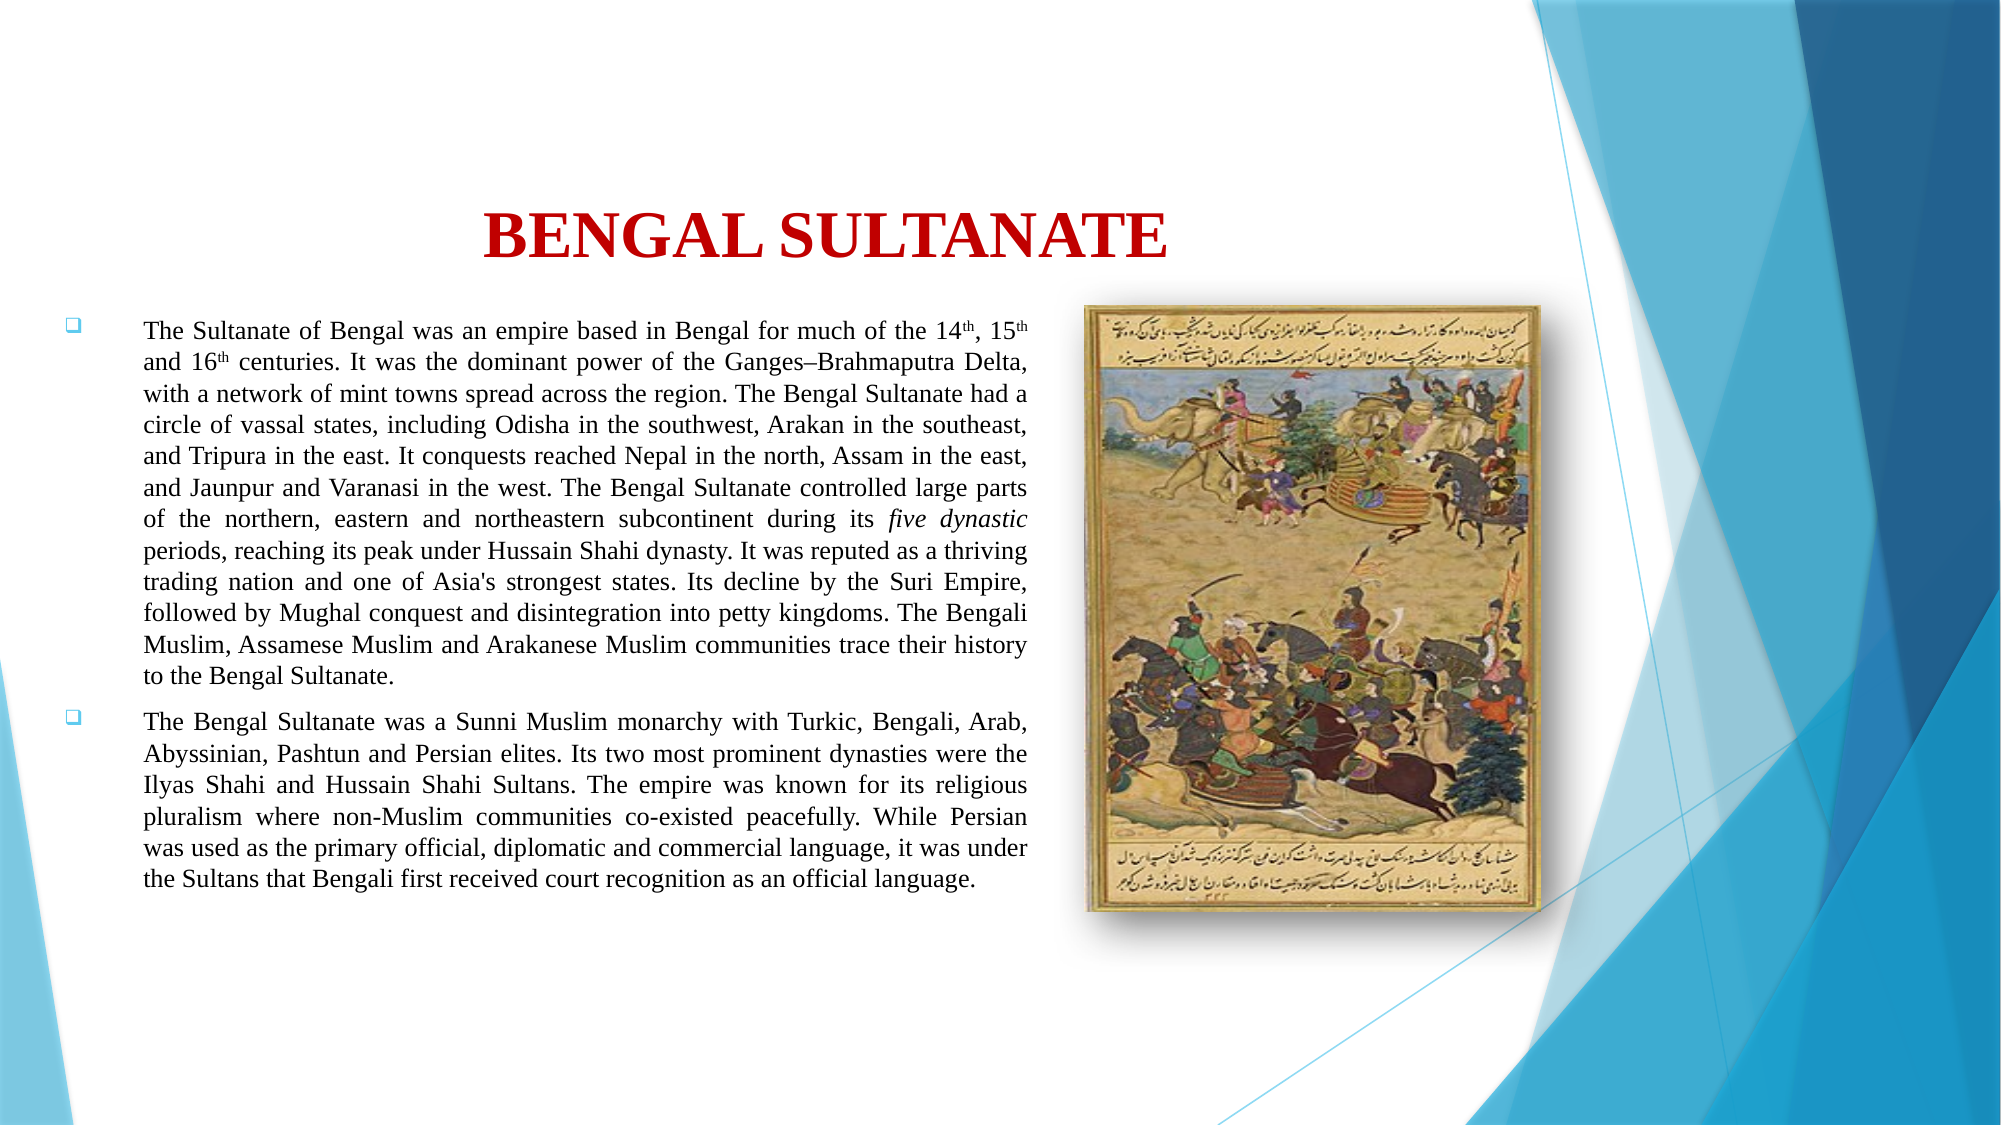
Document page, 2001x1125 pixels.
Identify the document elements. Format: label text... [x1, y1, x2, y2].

title BENGAL SULTANATE [113, 183, 1541, 285]
list The Sultanate of Bengal was an empire based in Bengal for much of the 14th, 15th and 16th centuries. It was the dominant power of the Ganges–Brahmaputra Delta, with a network of mint towns spread across the region. The Bengal Sultanate had a circle of vassal states, including Odisha in the southwest, Arakan in the southeast, and Tripura in the east. It conquests reached Nepal in the north, Assam in the east, and Jaunpur and Varanasi in the west. The Bengal Sultanate controlled large parts of the northern, eastern and northeastern subcontinent during its five dynastic periods, reaching its peak under Hussain Shahi dynasty. It was reputed as a thriving trading nation and one of Asia's strongest states. Its decline by the Suri Empire, followed by Mughal conquest and disintegration into petty kingdoms. The Bengali Muslim, Assamese Muslim and Arakanese Muslim communities trace their history to the Bengal Sultanate. The Bengal Sultanate was a Sunni Muslim monarchy with Turkic, Bengali, Arab, Abyssinian, Pashtun and Persian elites. Its two most prominent dynasties were the Ilyas Shahi and Hussain Shahi Sultans. The empire was known for its religious pluralism where non-Muslim communities co-existed peacefully. While Persian was used as the primary official, diplomatic and commercial language, it was under the Sultans that Bengali first received court recognition as an official language. [40, 305, 1044, 912]
picture [1083, 304, 1542, 912]
